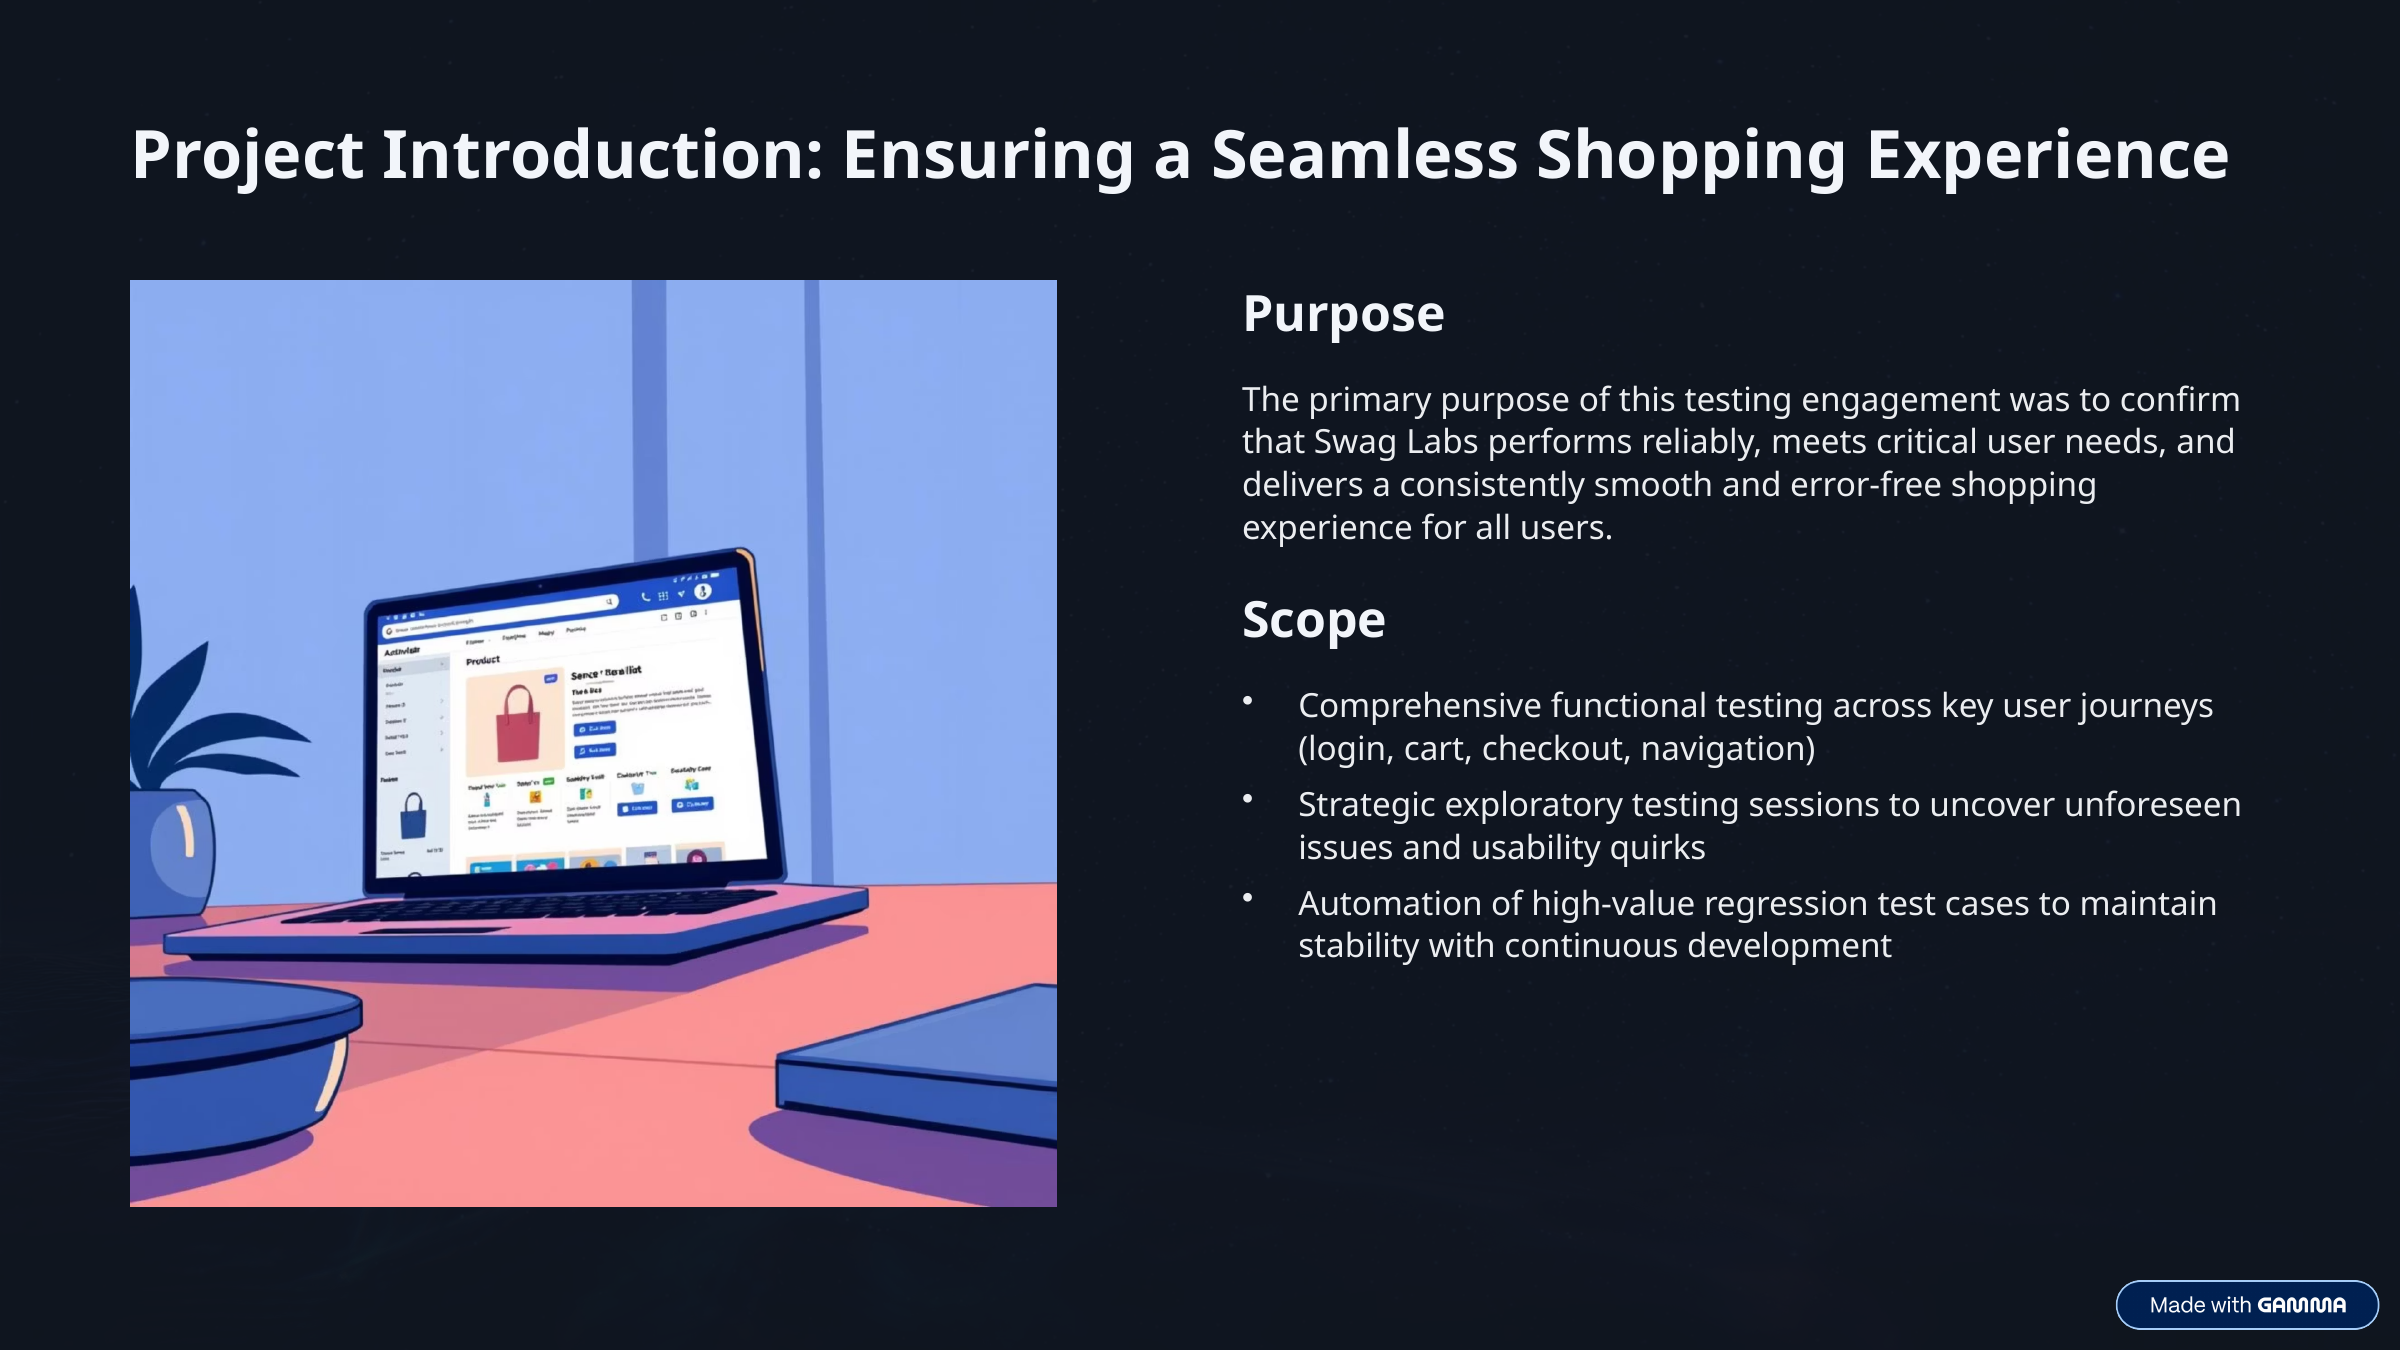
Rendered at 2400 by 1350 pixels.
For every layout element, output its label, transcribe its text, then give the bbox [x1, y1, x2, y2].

picture [130, 280, 1057, 1207]
text_box The primary purpose of this testing engagement was to confirm that Swag Labs performs reliably, meets critical user needs, and delivers a consistently smooth and error-free shopping experience for all users. [1242, 375, 2271, 550]
text_box Strategic exploratory testing sessions to uncover unforeseen issues and usability quirks [1242, 780, 2271, 868]
picture [2106, 1271, 2389, 1339]
text_box Automation of high-value regression test cases to maintain stability with continuous development [1242, 879, 2271, 967]
text_box Comprehensive functional testing across key user journeys (login, cart, checkout, navigation) [1242, 681, 2271, 769]
text_box Scope [1242, 582, 1745, 649]
text_box Purpose [1242, 276, 1745, 342]
text_box Project Introduction: Ensuring a Seamless Shopping Experience [130, 105, 2214, 193]
